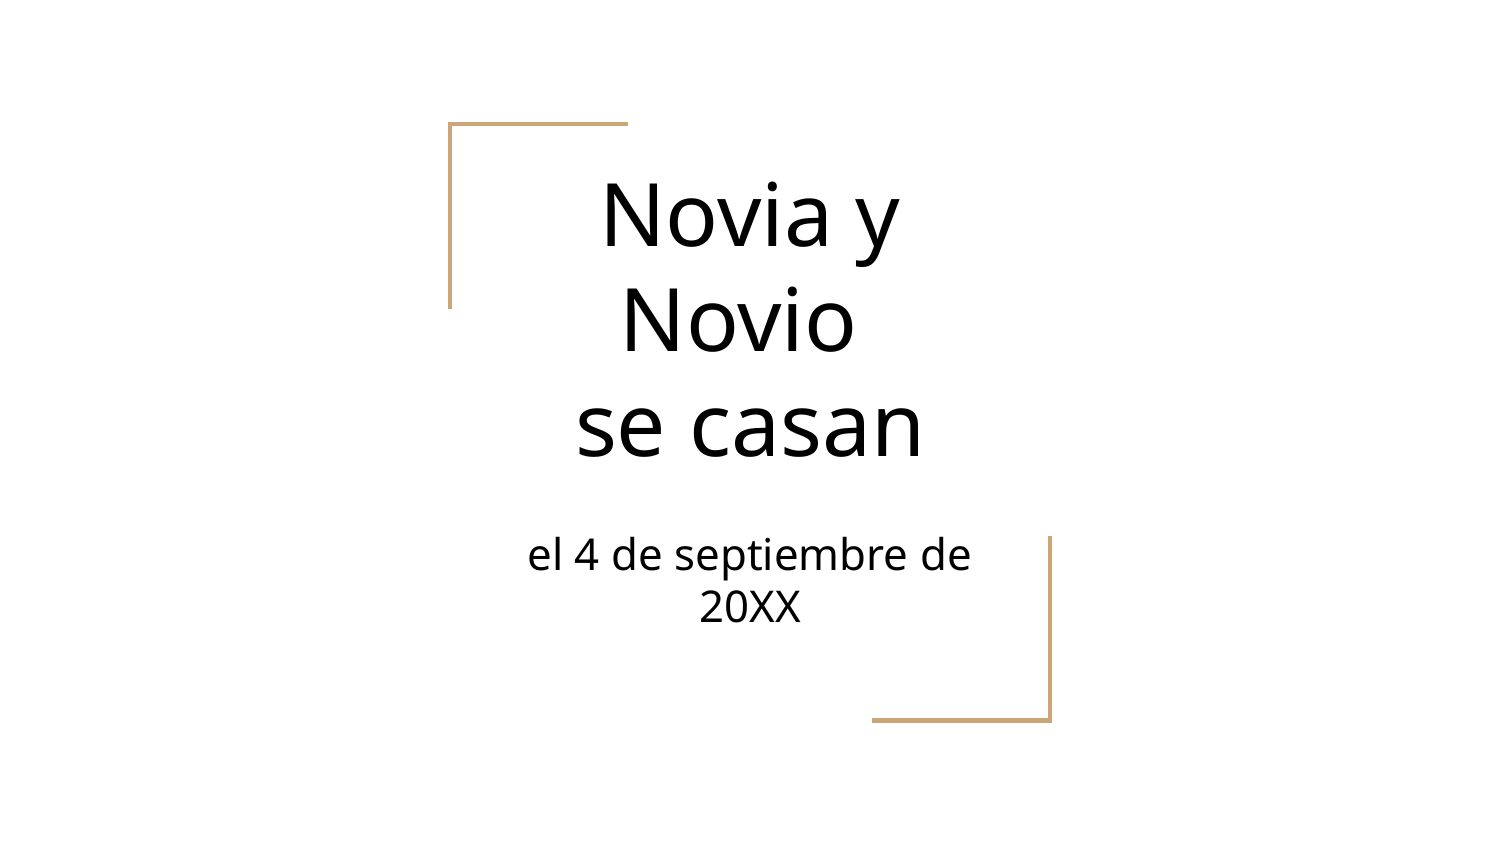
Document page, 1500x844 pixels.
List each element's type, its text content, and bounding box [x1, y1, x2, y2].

subtitle el 4 de septiembre de 20XX [499, 511, 1001, 627]
title Novia y Novio se casan [499, 236, 1001, 490]
